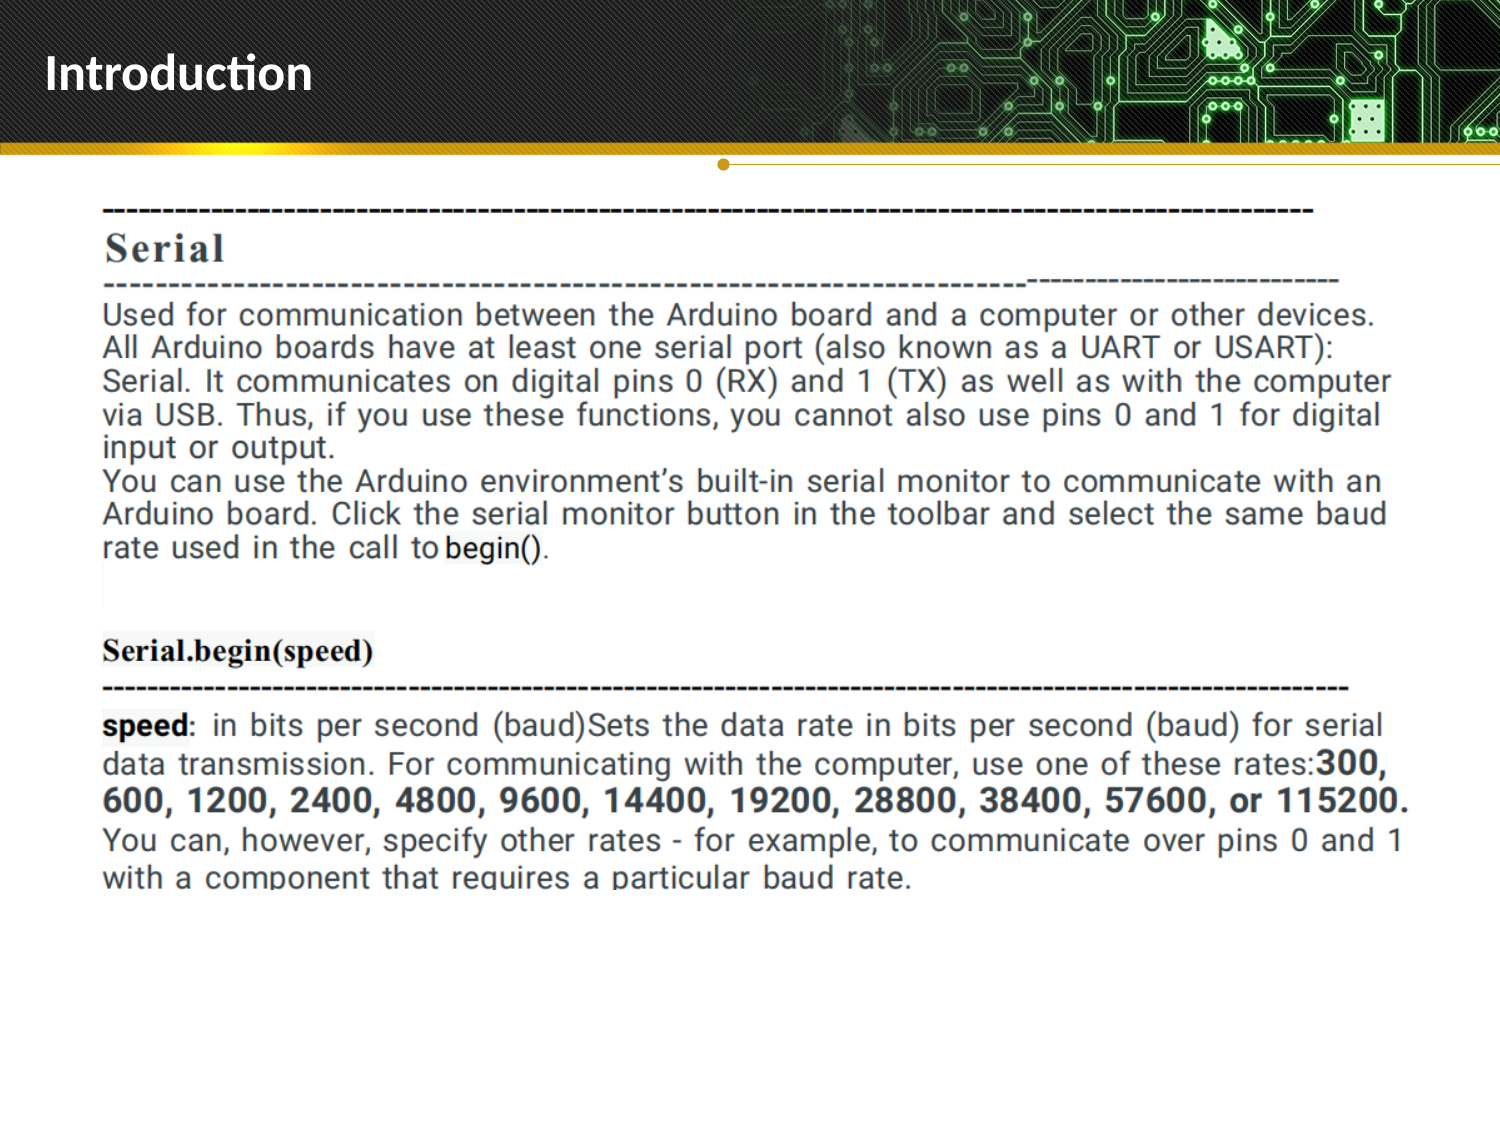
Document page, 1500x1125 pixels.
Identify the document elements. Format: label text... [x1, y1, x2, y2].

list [76, 207, 1412, 890]
picture [0, 0, 1500, 1125]
title Introduction [29, 4, 1287, 135]
